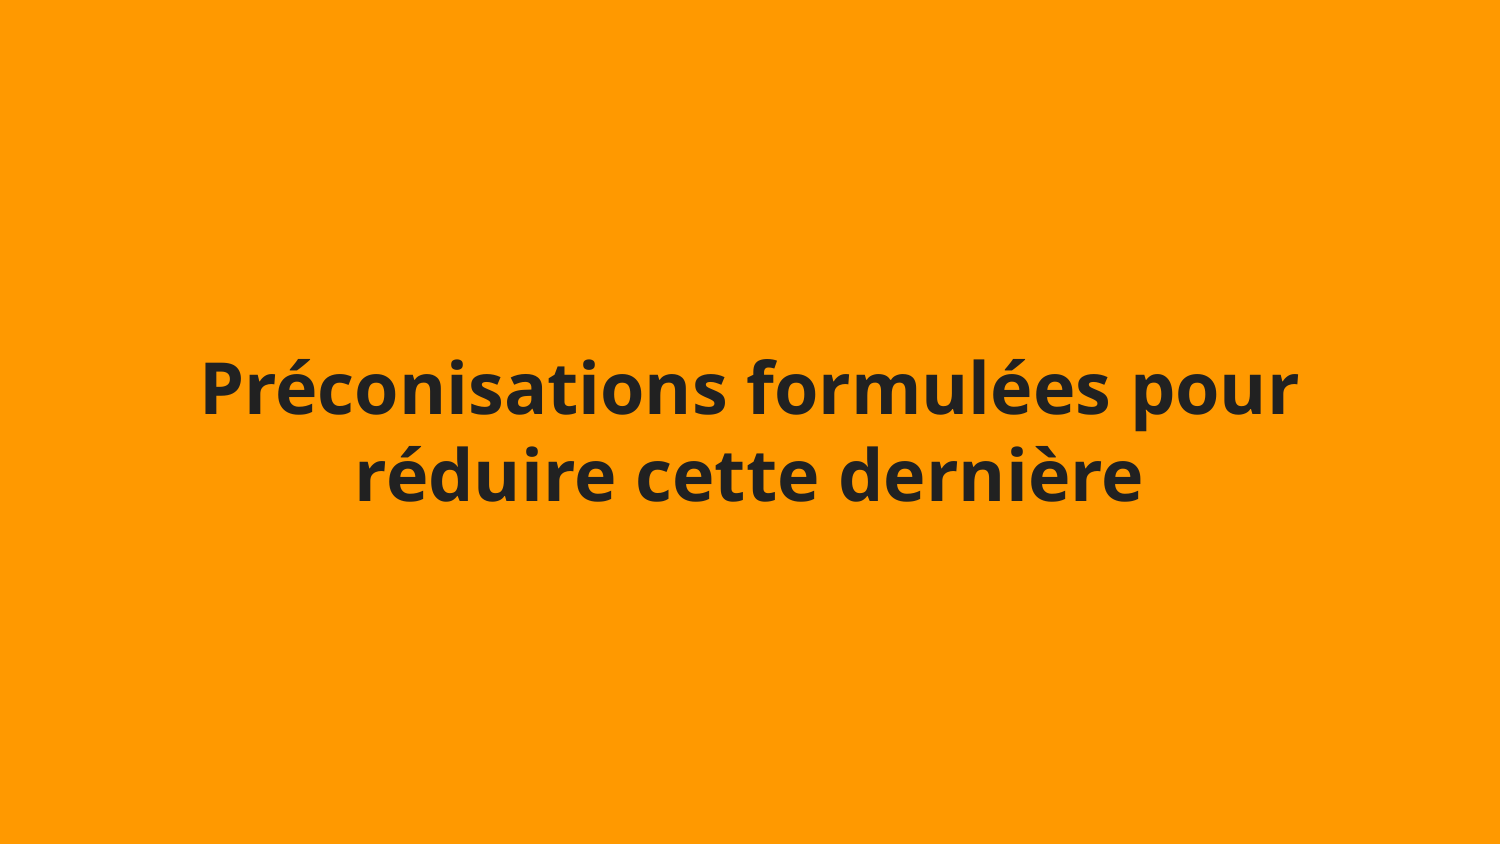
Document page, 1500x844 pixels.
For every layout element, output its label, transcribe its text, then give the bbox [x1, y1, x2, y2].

title Préconisations formulées pour réduire cette dernière [51, 327, 1449, 422]
